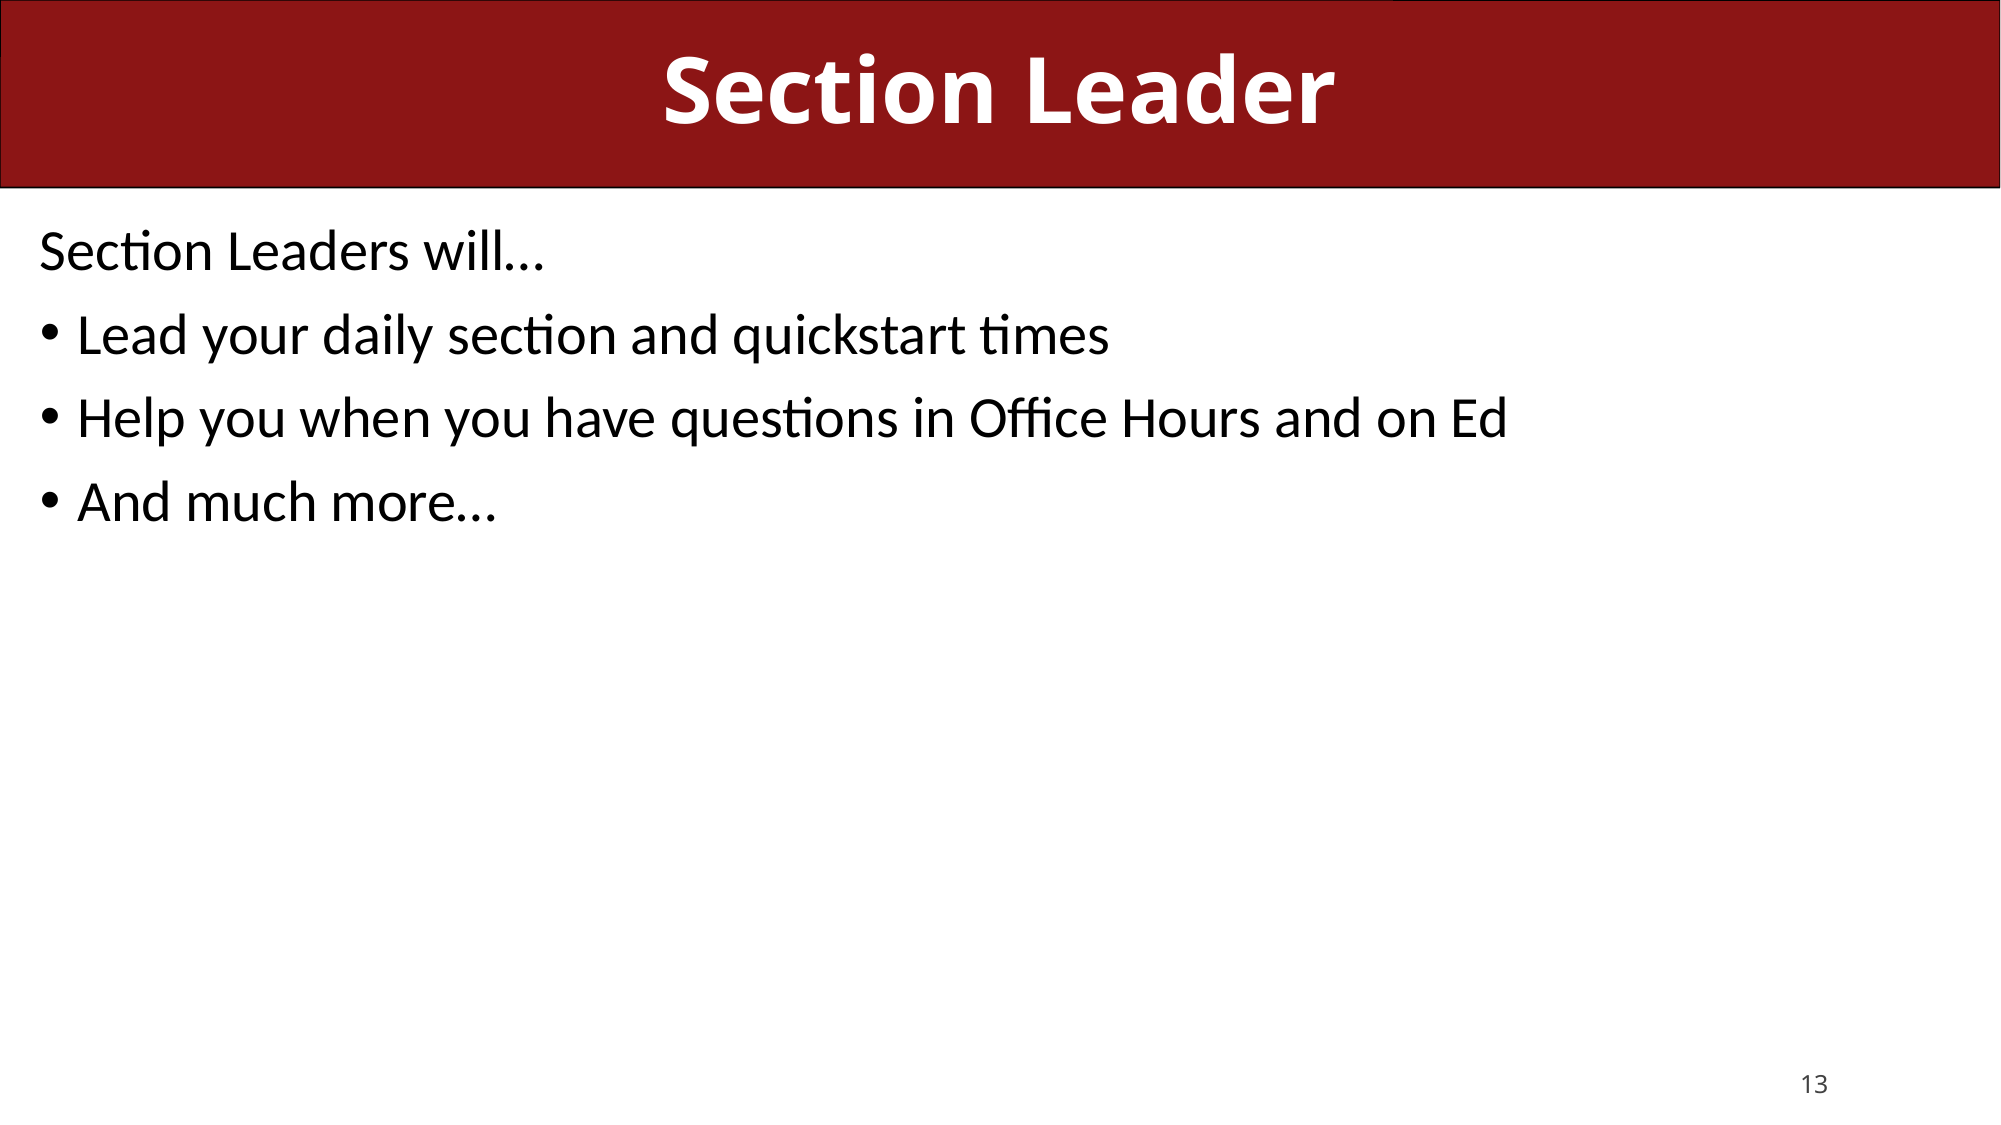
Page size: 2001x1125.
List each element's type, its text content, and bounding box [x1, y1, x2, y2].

title Section Leader [75, 0, 1925, 188]
list Section Leaders will… Lead your daily section and quickstart times Help you when you have questions in Office Hours and on Ed And much more… [24, 212, 1963, 1063]
